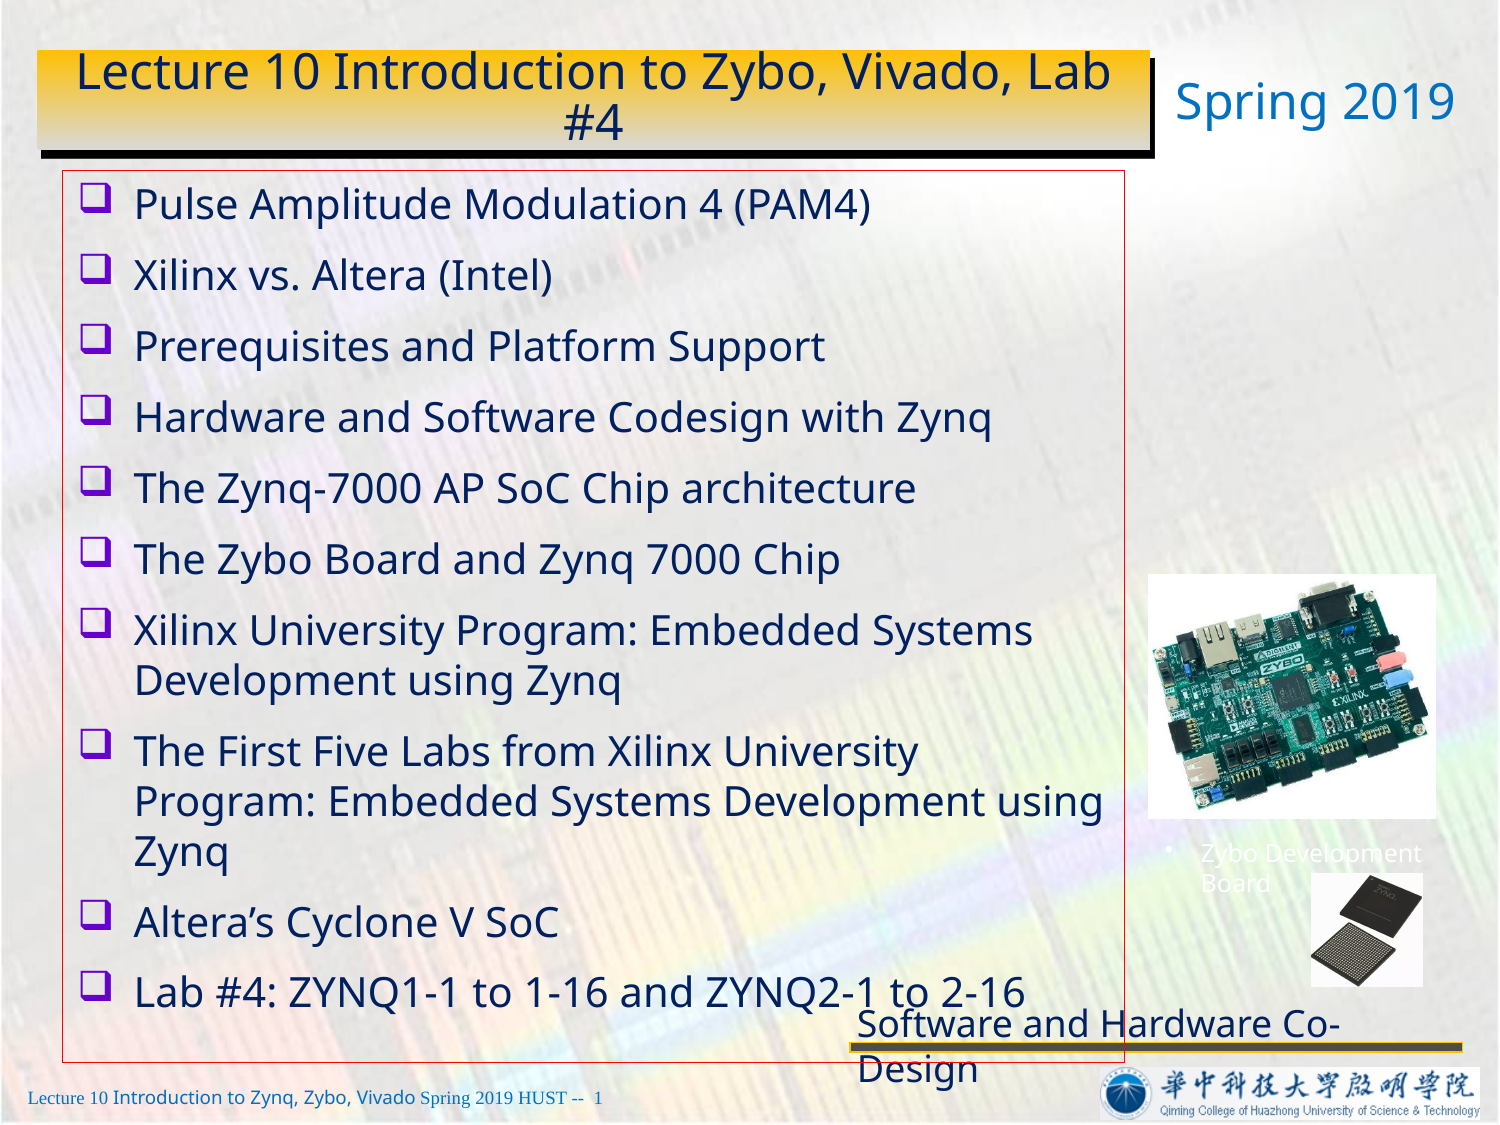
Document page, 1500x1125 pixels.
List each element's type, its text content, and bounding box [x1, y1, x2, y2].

list Pulse Amplitude Modulation 4 (PAM4) Xilinx vs. Altera (Intel) Prerequisites and Platform Support Hardware and Software Codesign with Zynq The Zynq-7000 AP SoC Chip architecture The Zybo Board and Zynq 7000 Chip Xilinx University Program: Embedded Systems Development using Zynq The First Five Labs from Xilinx University Program: Embedded Systems Development using Zynq Altera’s Cyclone V SoC Lab #4: ZYNQ1-1 to 1-16 and ZYNQ2-1 to 2-16 [62, 170, 1125, 1063]
title Lecture 10 Introduction to Zybo, Vivado, Lab #4 [36, 49, 1151, 151]
picture [0, 0, 1500, 1125]
